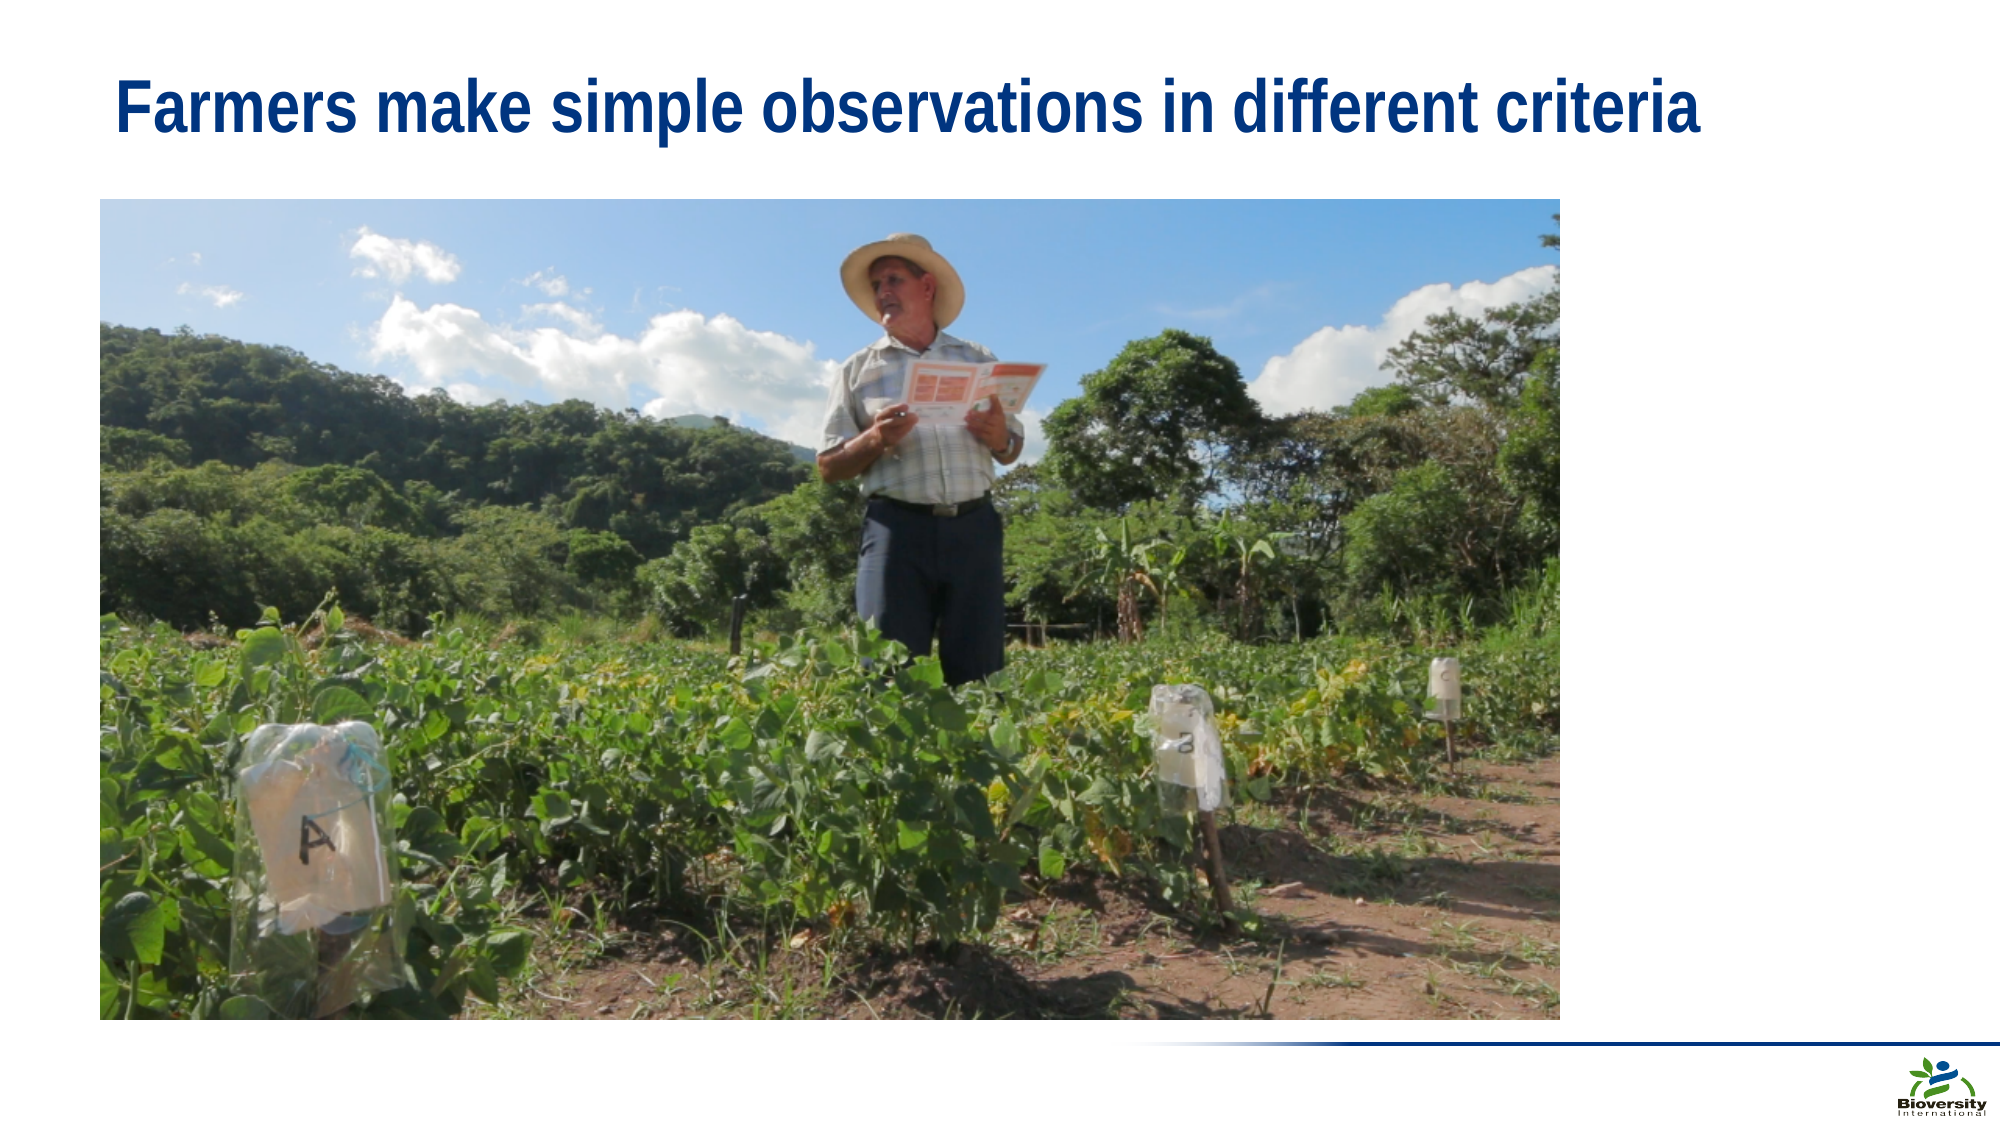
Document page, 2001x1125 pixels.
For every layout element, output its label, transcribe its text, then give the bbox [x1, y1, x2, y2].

picture [1898, 1057, 1987, 1116]
title Farmers make simple observations in different criteria [100, 27, 1896, 157]
picture [100, 199, 1560, 1020]
